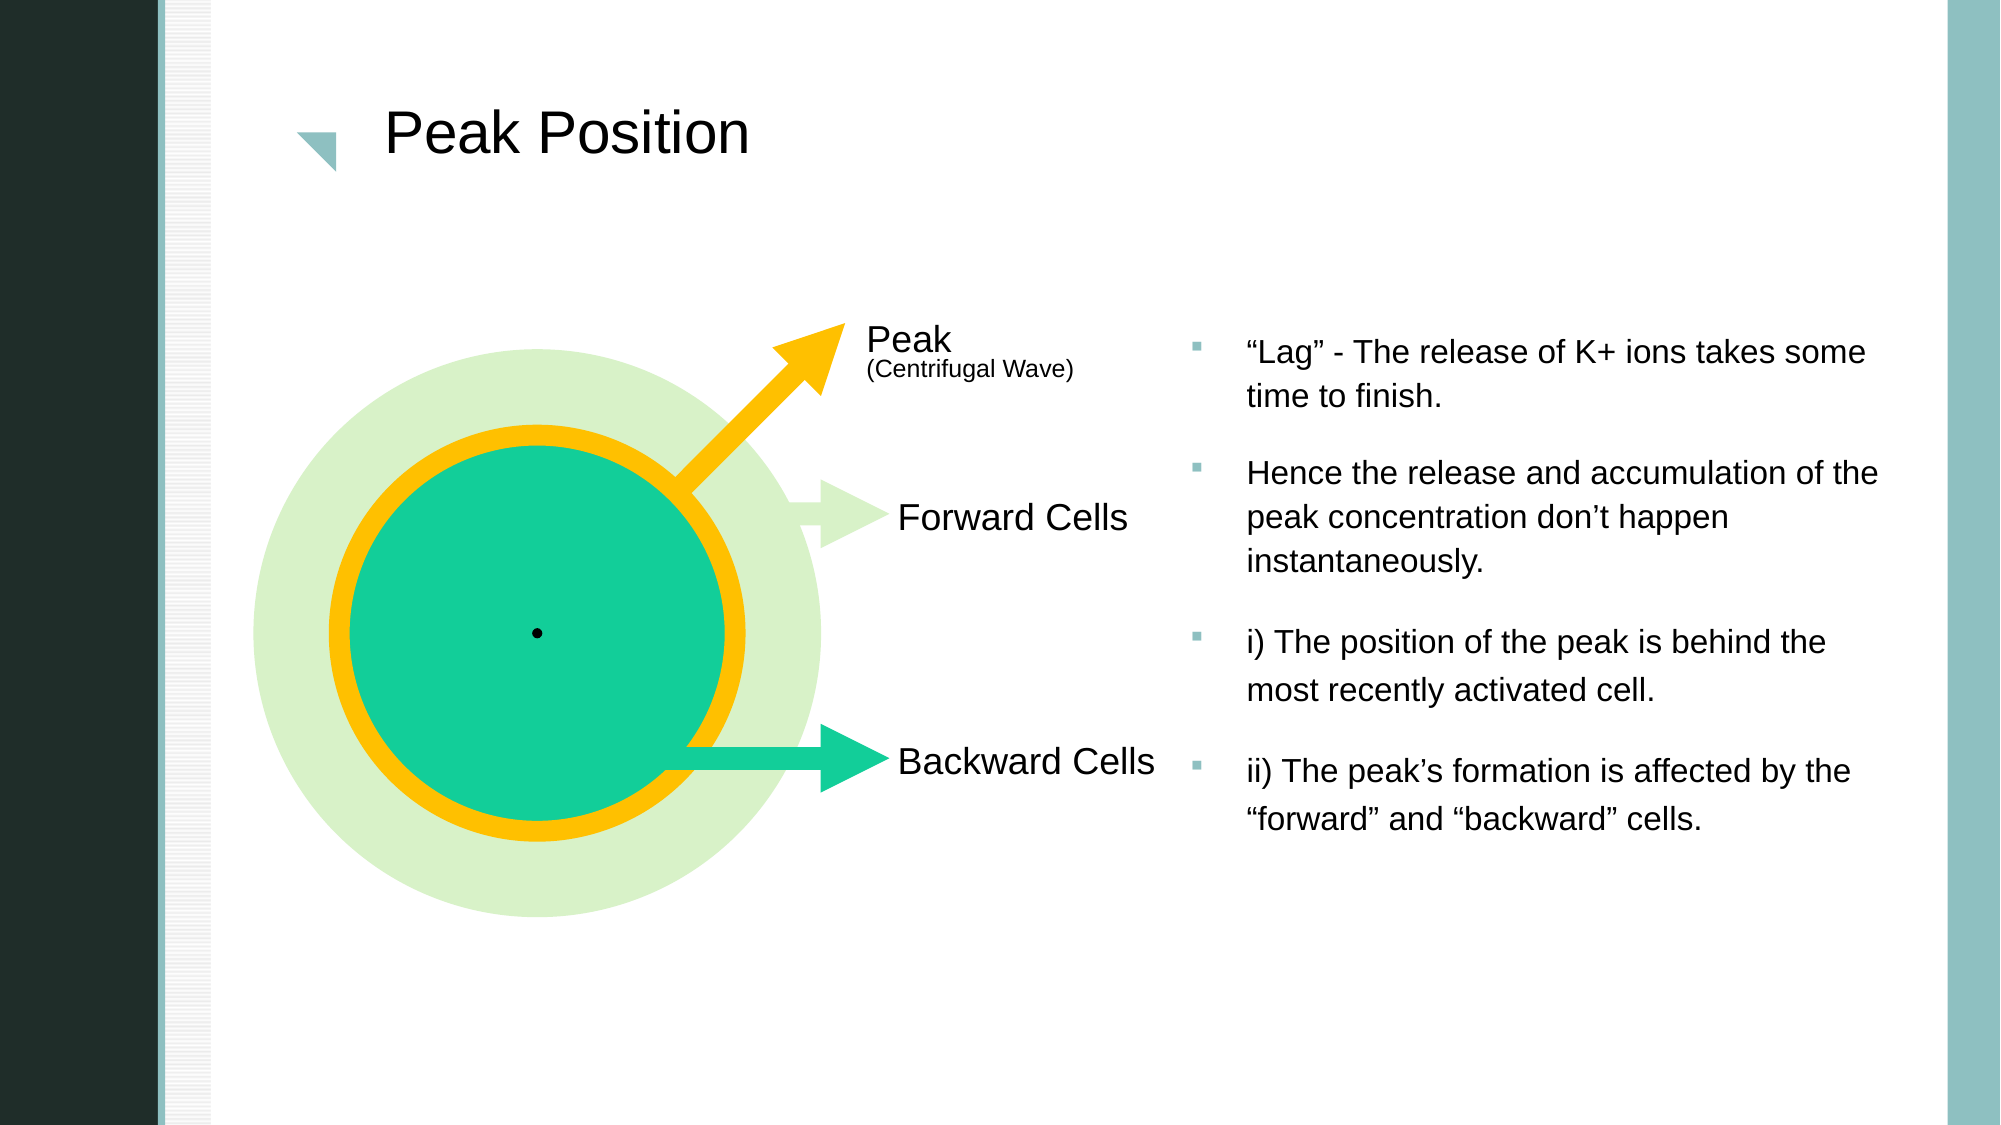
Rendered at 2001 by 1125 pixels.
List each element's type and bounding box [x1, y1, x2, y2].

text_box [253, 284, 1207, 918]
picture [0, 0, 2000, 1125]
